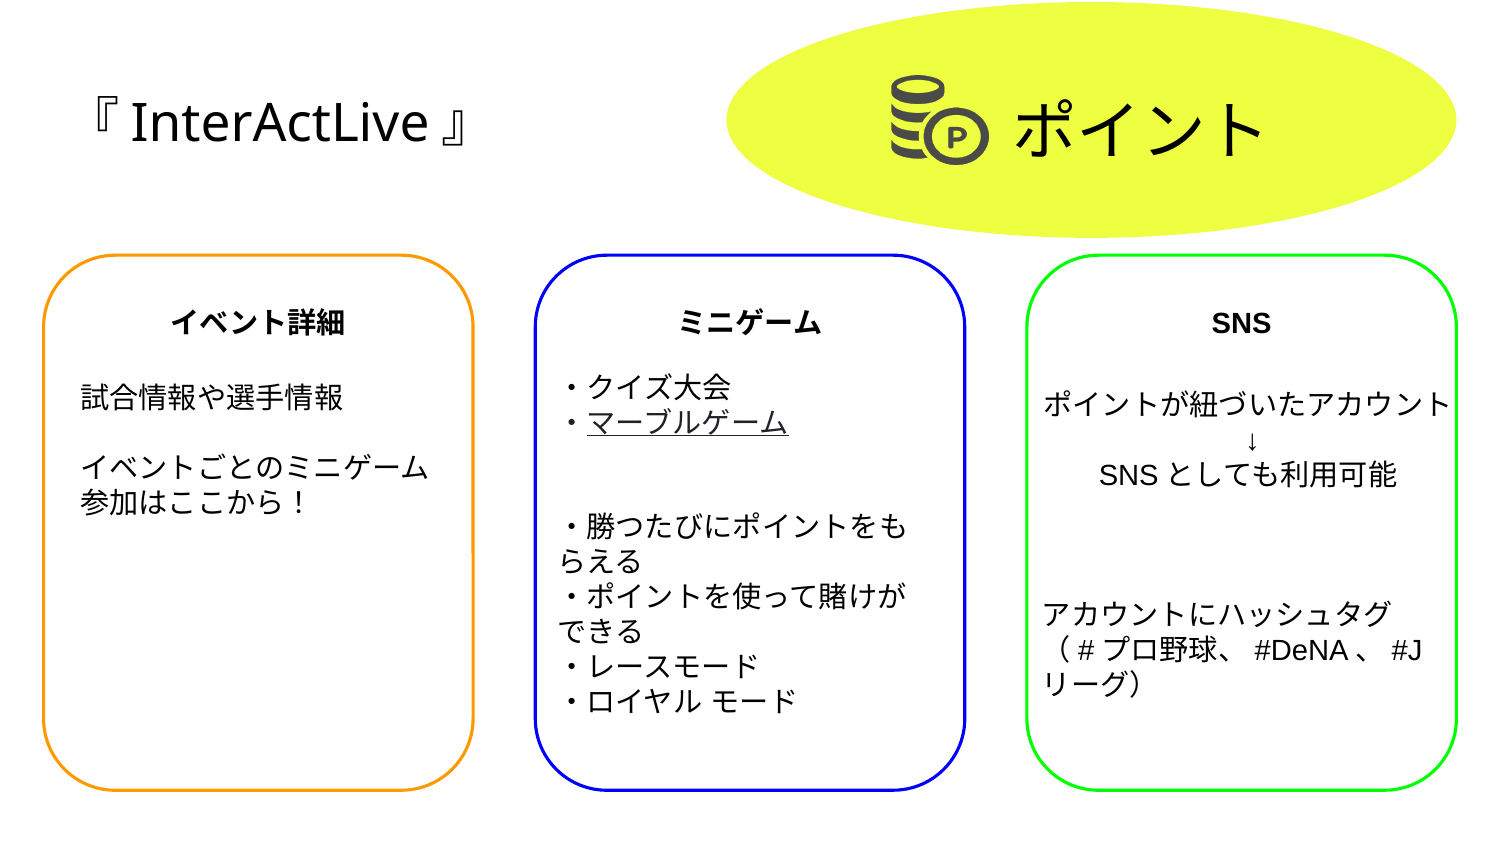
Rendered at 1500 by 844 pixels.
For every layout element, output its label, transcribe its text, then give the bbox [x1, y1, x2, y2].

text_box ミニゲーム [654, 289, 846, 353]
text_box [43, 255, 474, 791]
text_box SNS [1146, 289, 1337, 365]
text_box アカウントにハッシュタグ （#プロ野球、#DeNA、#Jリーグ） [1026, 581, 1456, 716]
text_box ・クイズ大会 ・マーブルゲーム ・勝つたびにポイントをもらえる ・ポイントを使って賭けができる ・レースモード ・ロイヤル モード [542, 353, 945, 756]
text_box 試合情報や選手情報 イベントごとのミニゲーム参加はここから！ [65, 364, 452, 535]
text_box [535, 255, 965, 791]
text_box [1026, 255, 1457, 371]
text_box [726, 1, 1457, 239]
text_box [1026, 507, 1457, 791]
text_box イベント詳細 [145, 289, 371, 364]
title 『InterActLive』 [51, 72, 721, 167]
text_box ポイントが紐づいたアカウント ↓ SNSとしても利用可能 [1021, 371, 1475, 507]
